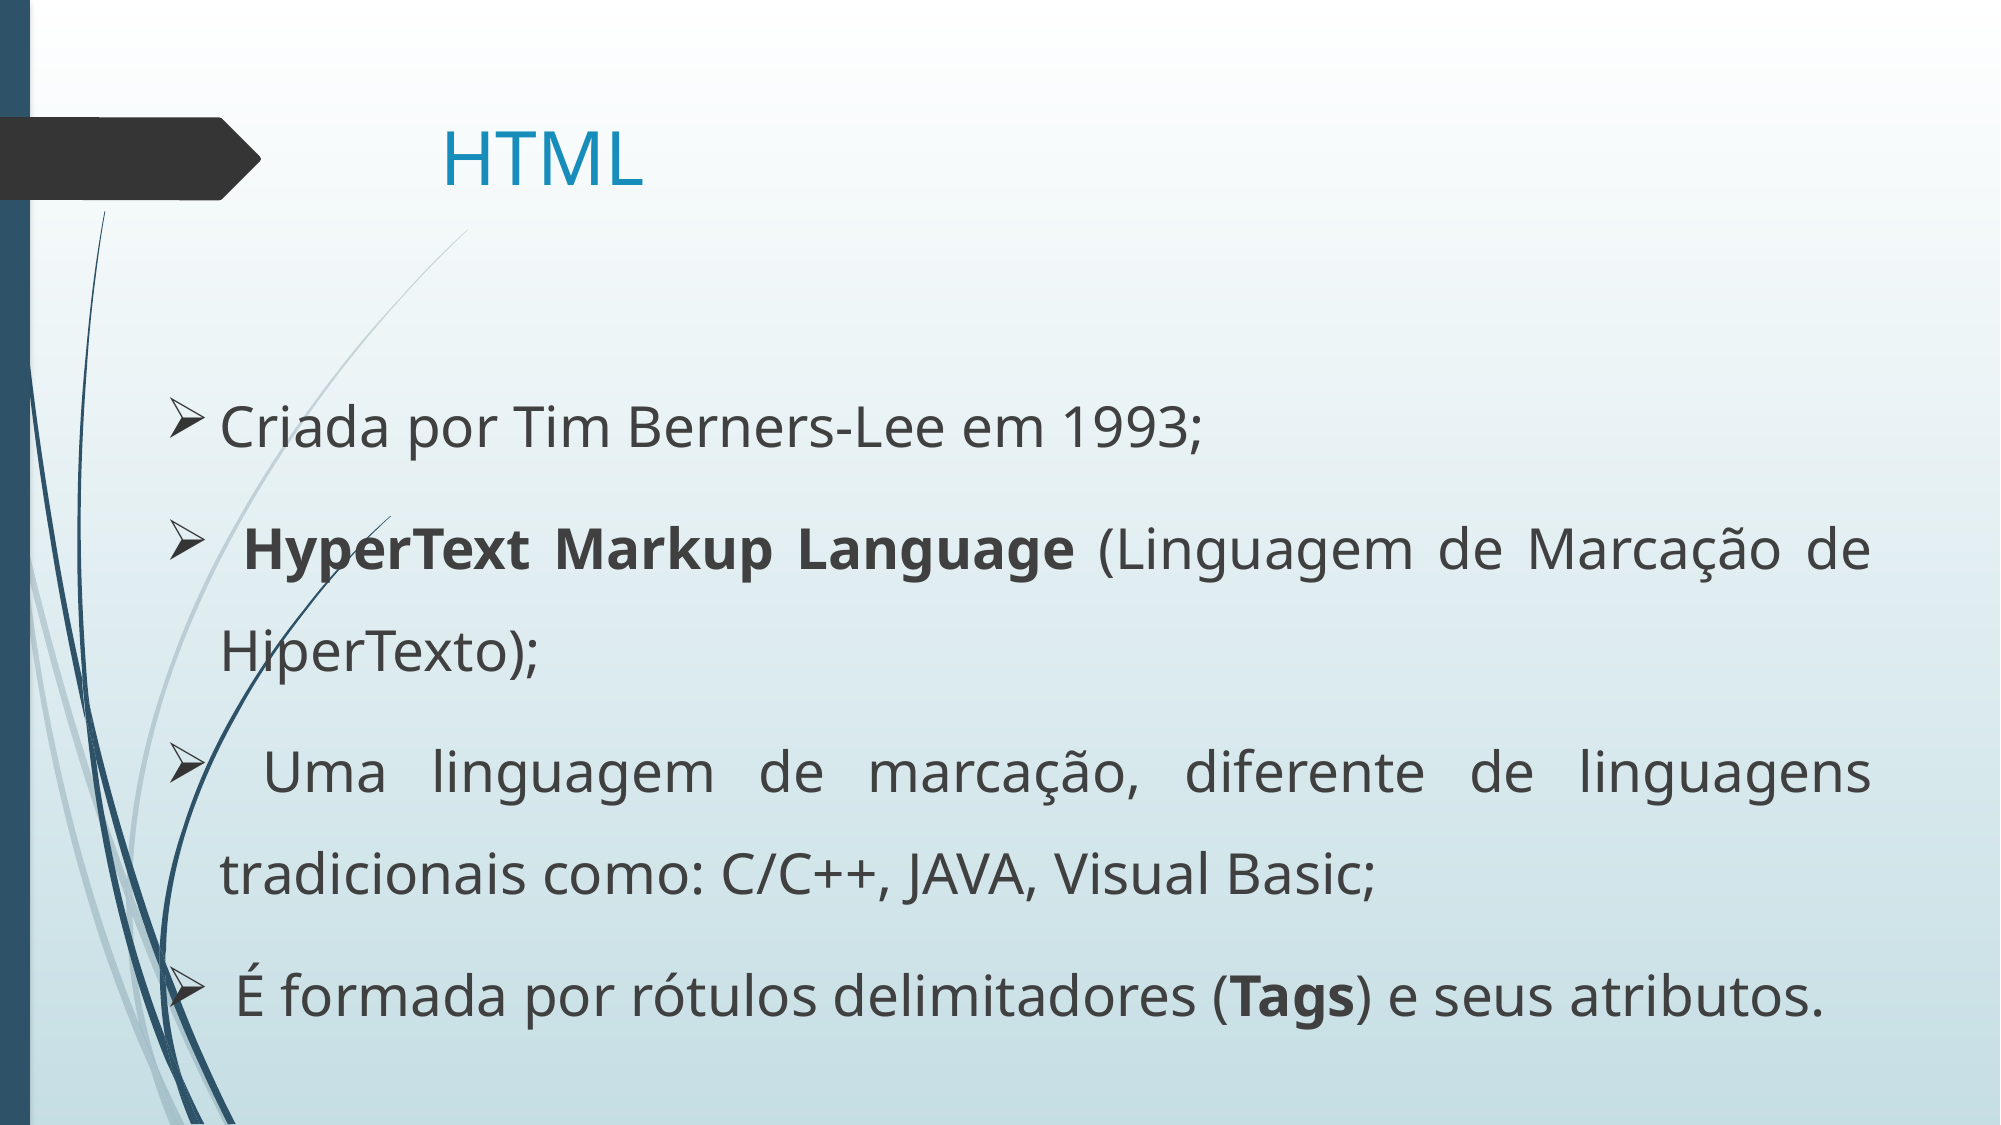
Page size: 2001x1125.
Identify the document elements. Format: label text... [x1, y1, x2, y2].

list Criada por Tim Berners-Lee em 1993; HyperText Markup Language (Linguagem de Marcação de HiperTexto); Uma linguagem de marcação, diferente de linguagens tradicionais como: C/C++, JAVA, Visual Basic; É formada por rótulos delimitadores (Tags) e seus atributos. [150, 350, 1888, 1125]
title HTML [425, 102, 1888, 313]
